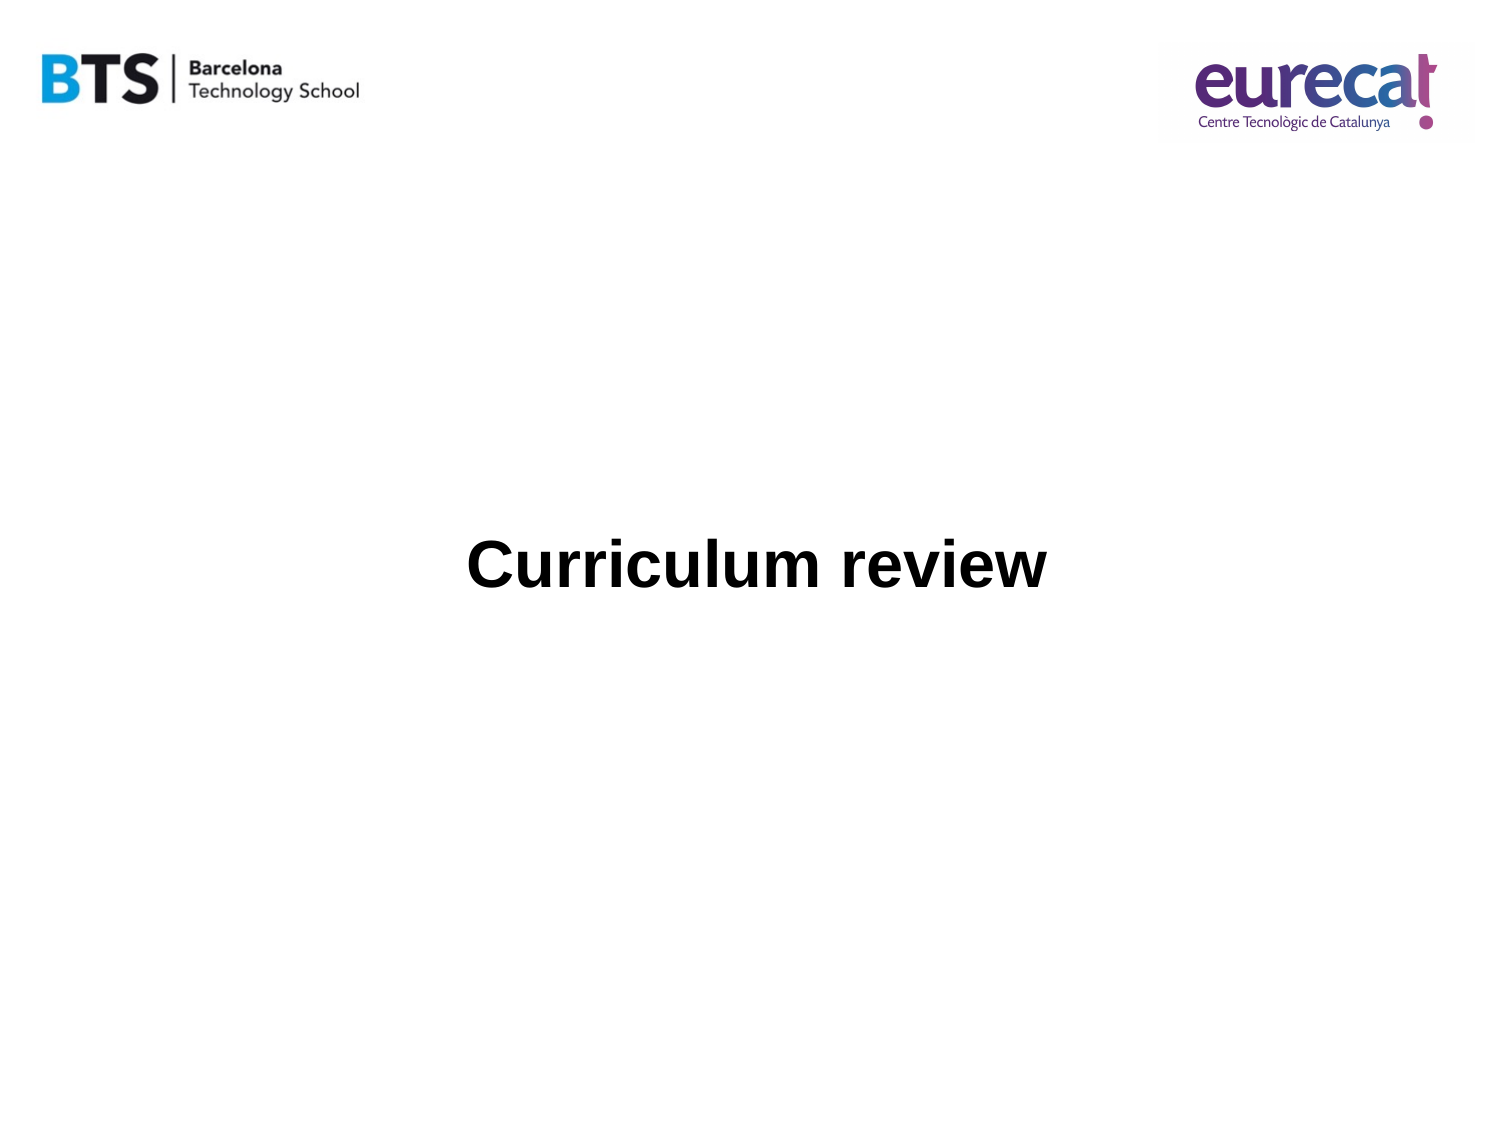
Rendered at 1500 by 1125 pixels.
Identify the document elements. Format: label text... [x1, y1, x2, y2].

picture [1158, 41, 1475, 143]
text_box Curriculum review [451, 513, 1064, 609]
picture [20, 38, 382, 119]
